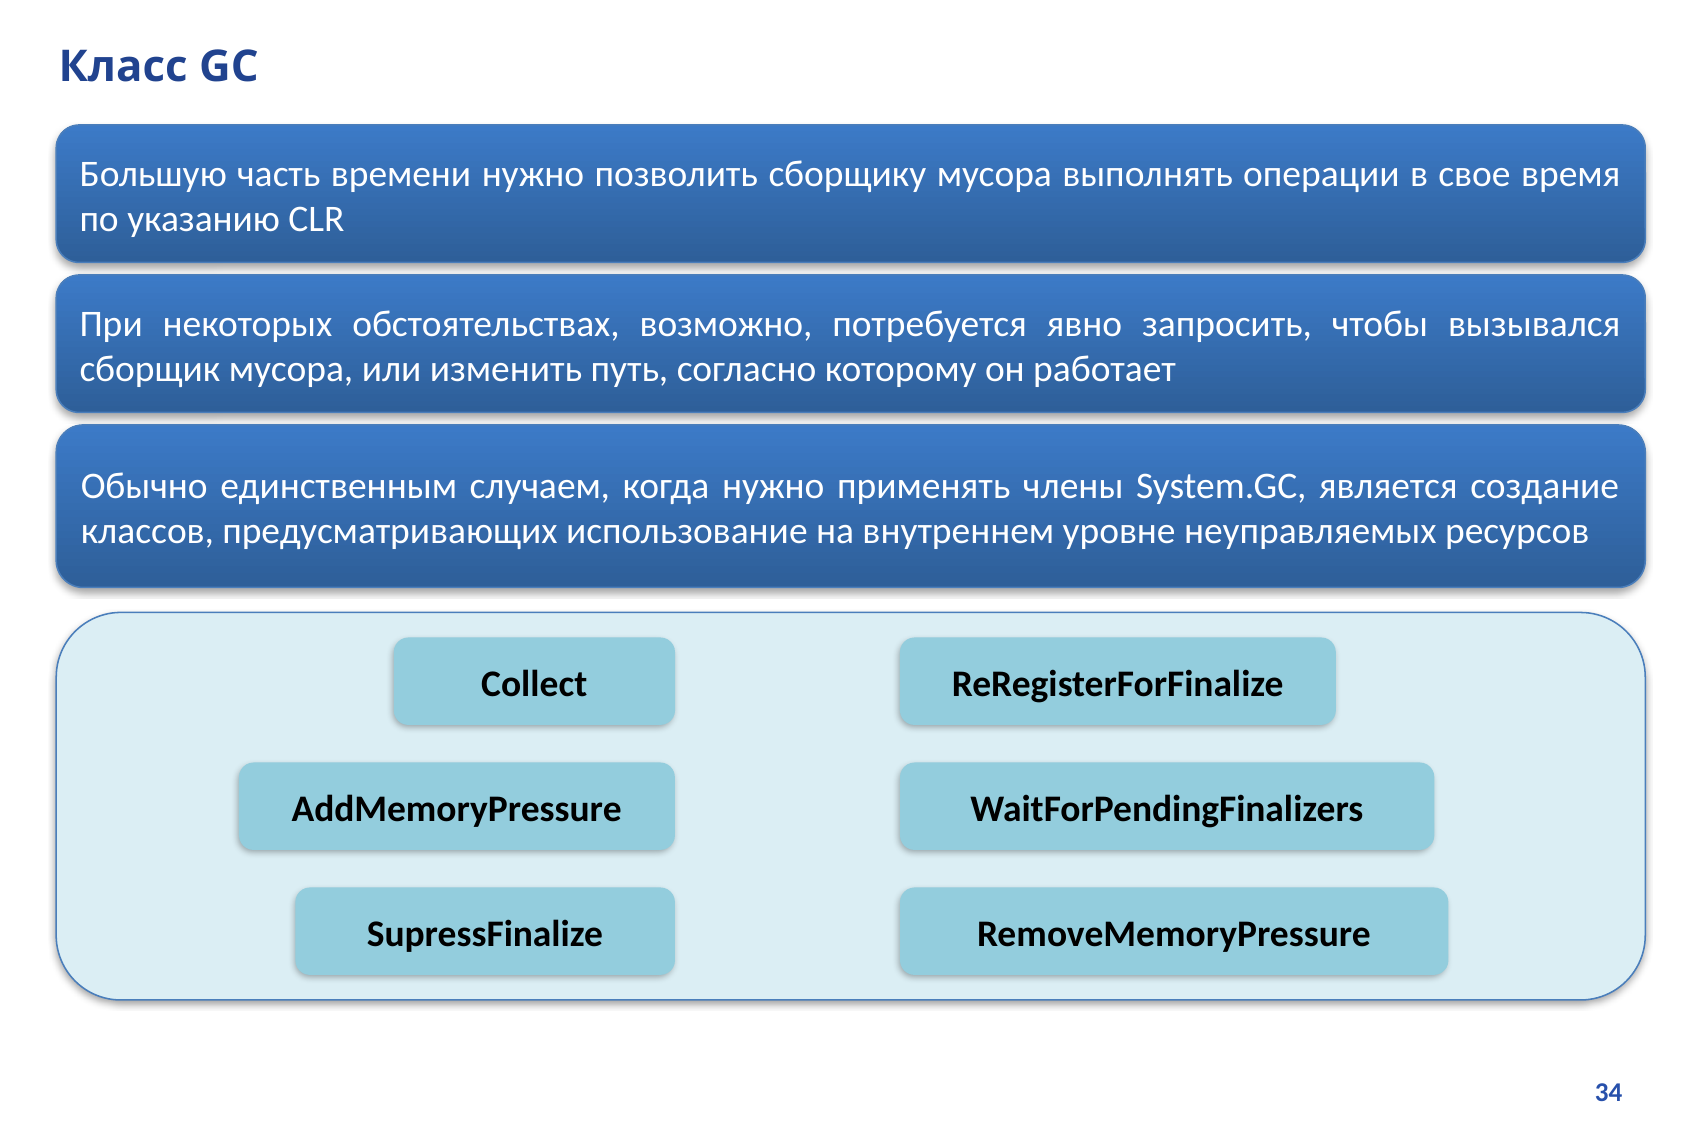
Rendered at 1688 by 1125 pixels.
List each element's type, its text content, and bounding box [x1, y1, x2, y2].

text_box [55, 611, 1647, 1001]
text_box При некоторых обстоятельствах, возможно, потребуется явно запросить, чтобы вызывался сборщик мусора, или изменить путь, согласно которому он работает [55, 274, 1647, 414]
text_box AddMemoryPressure [236, 760, 678, 853]
text_box ReRegisterForFinalize [897, 635, 1338, 728]
text_box Большую часть времени нужно позволить сборщику мусора выполнять операции в свое время по указанию CLR [55, 124, 1647, 264]
text_box WaitForPendingFinalizers [897, 760, 1437, 853]
text_box Обычно единственным случаем, когда нужно применять члены System.GC, является создание классов, предусматривающих использование на внутреннем уровне неуправляемых ресурсов [55, 424, 1647, 589]
text_box SupressFinalize [293, 885, 678, 978]
title Класс GC [41, 29, 1653, 90]
text_box Collect [391, 635, 678, 728]
text_box RemoveMemoryPressure [897, 885, 1451, 978]
